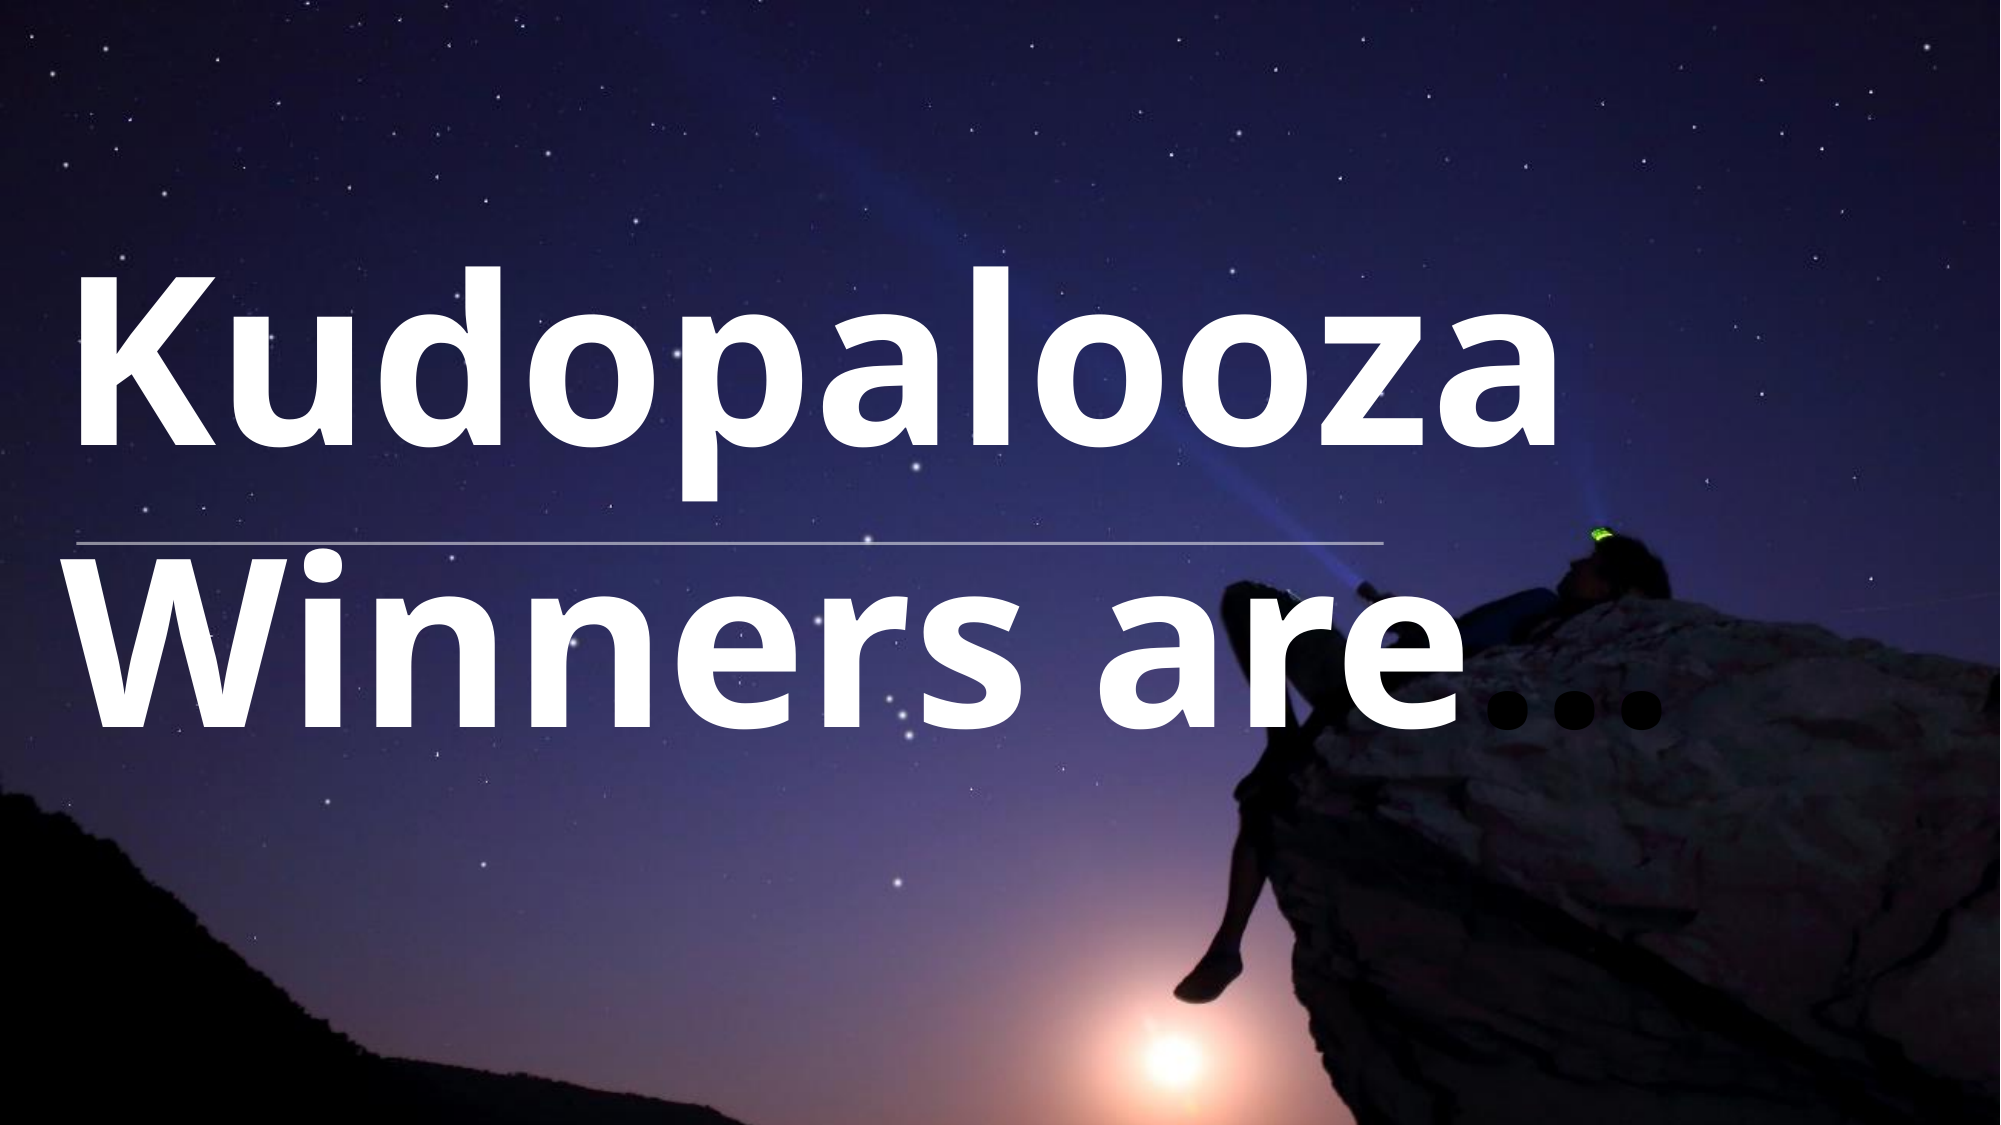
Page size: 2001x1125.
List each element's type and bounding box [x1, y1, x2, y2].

text_box [49, 205, 1821, 544]
picture [0, 0, 2000, 1125]
